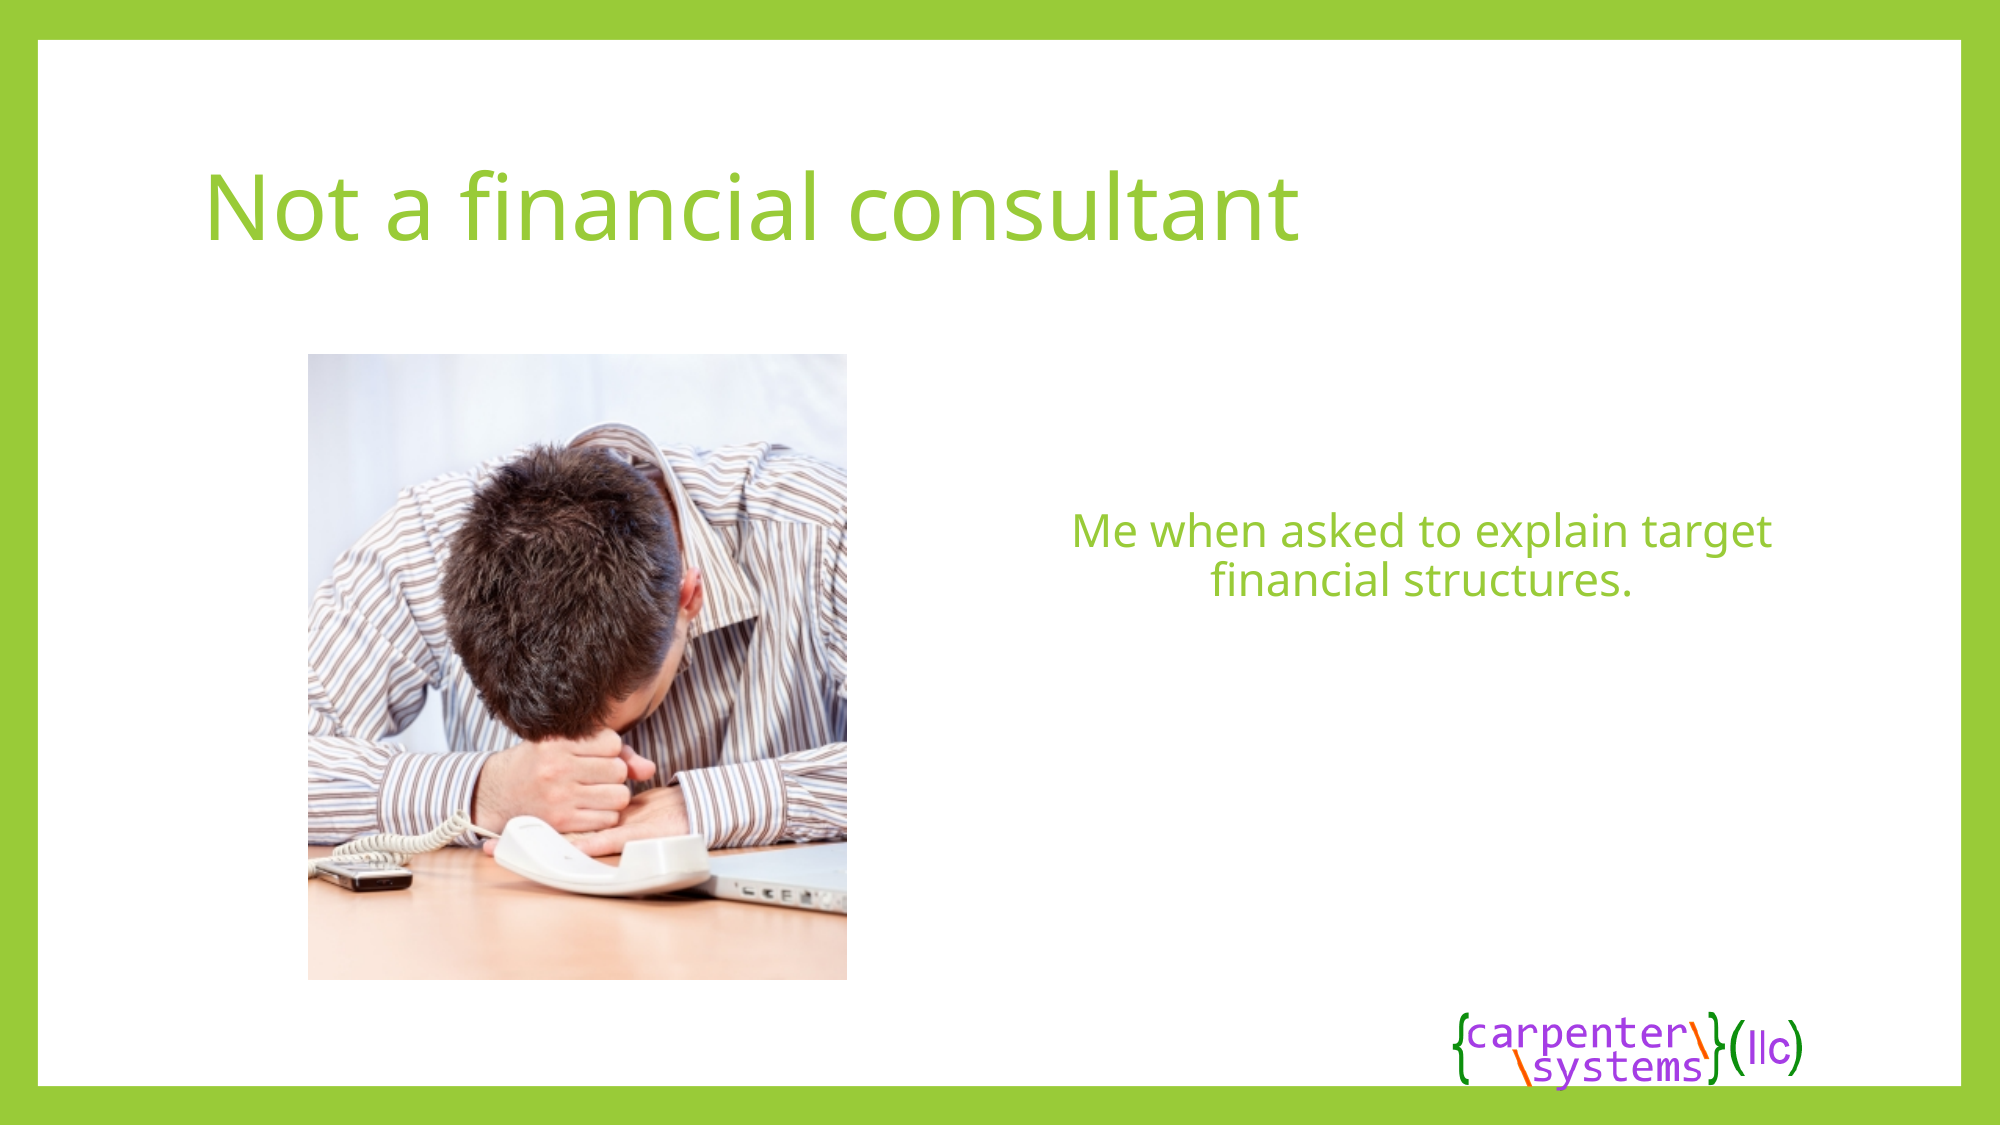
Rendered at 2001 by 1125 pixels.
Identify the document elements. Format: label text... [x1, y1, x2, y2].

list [308, 354, 847, 981]
list Me when asked to explain target financial structures. [1028, 337, 1809, 998]
title Not a financial consultant [187, 99, 1808, 323]
picture [1452, 1011, 1829, 1091]
